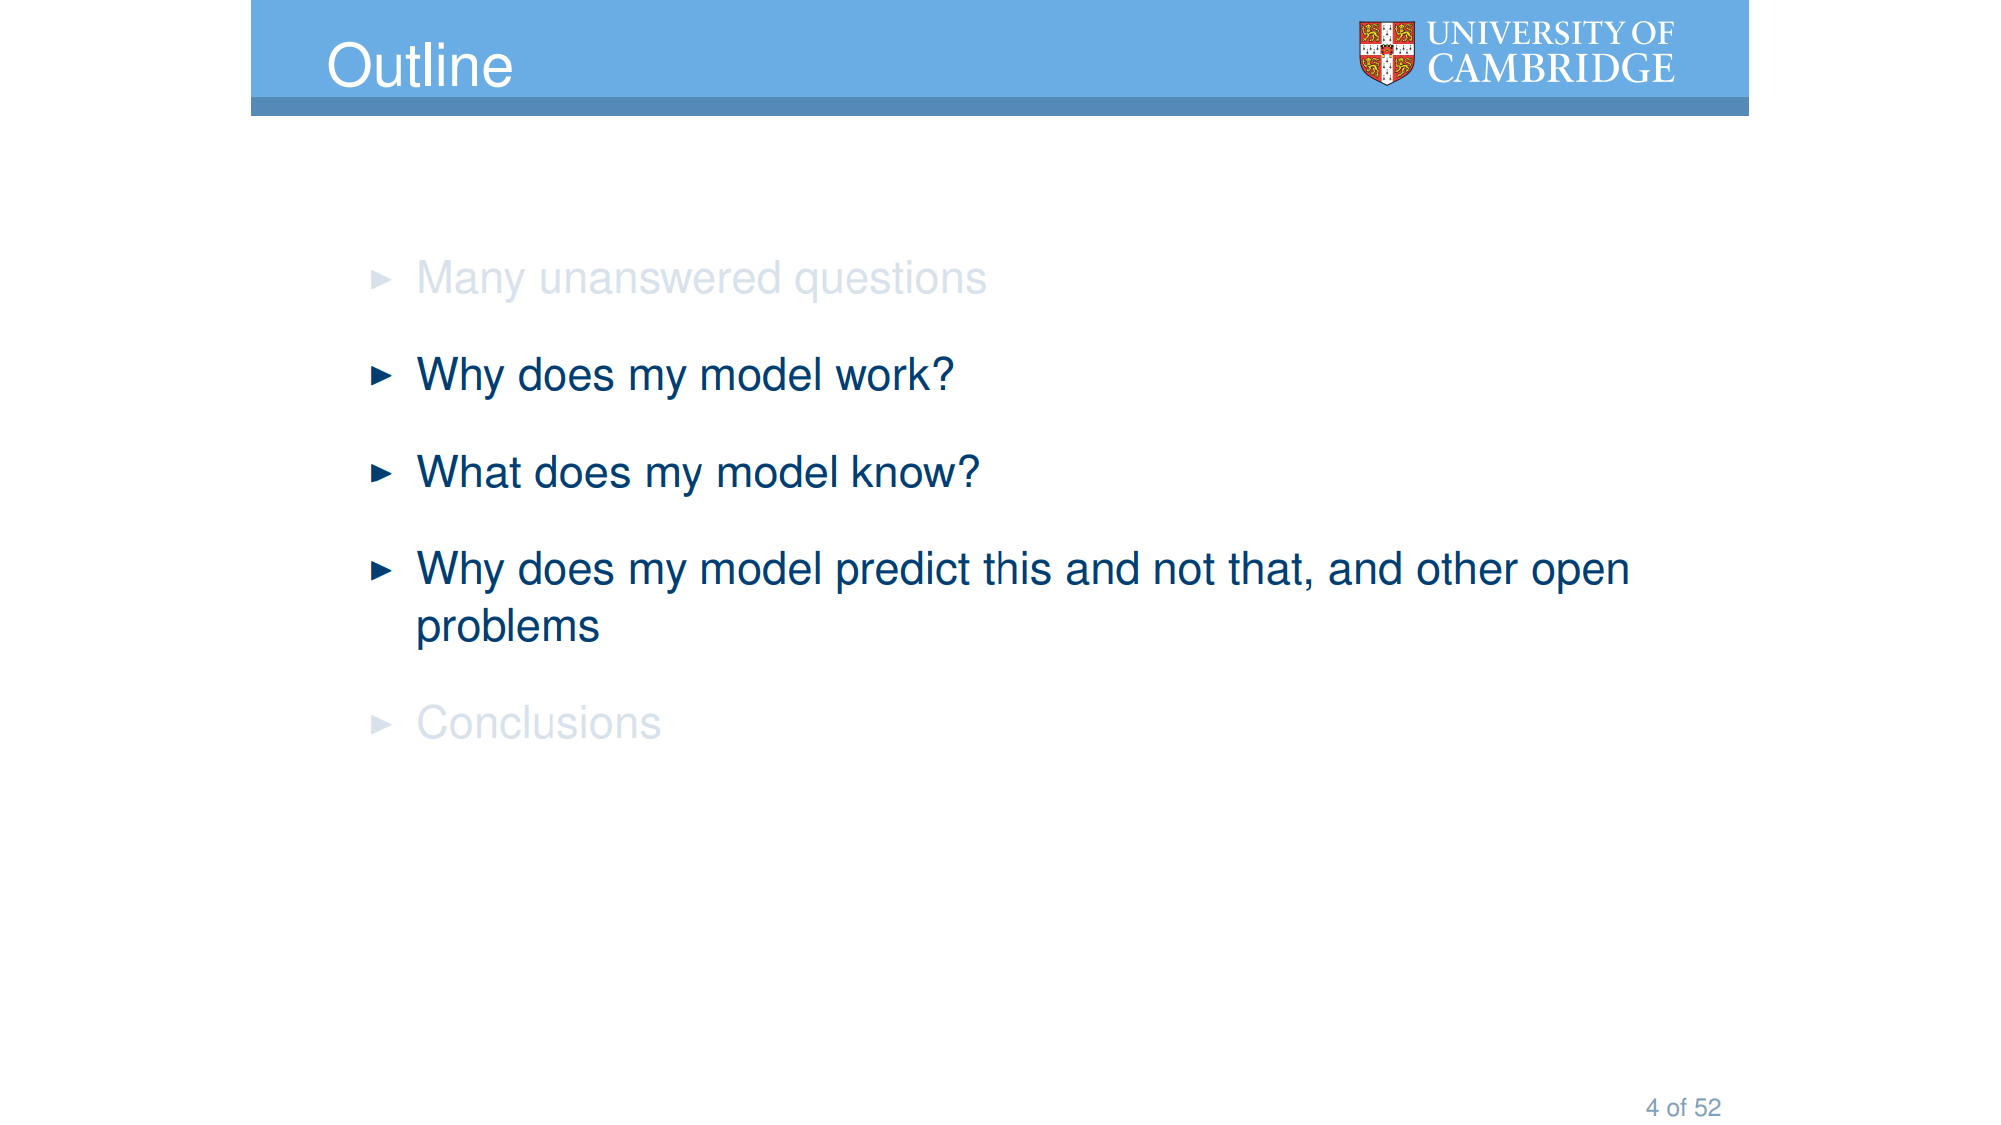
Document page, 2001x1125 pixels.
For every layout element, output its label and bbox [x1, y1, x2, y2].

picture [251, 0, 1749, 1125]
